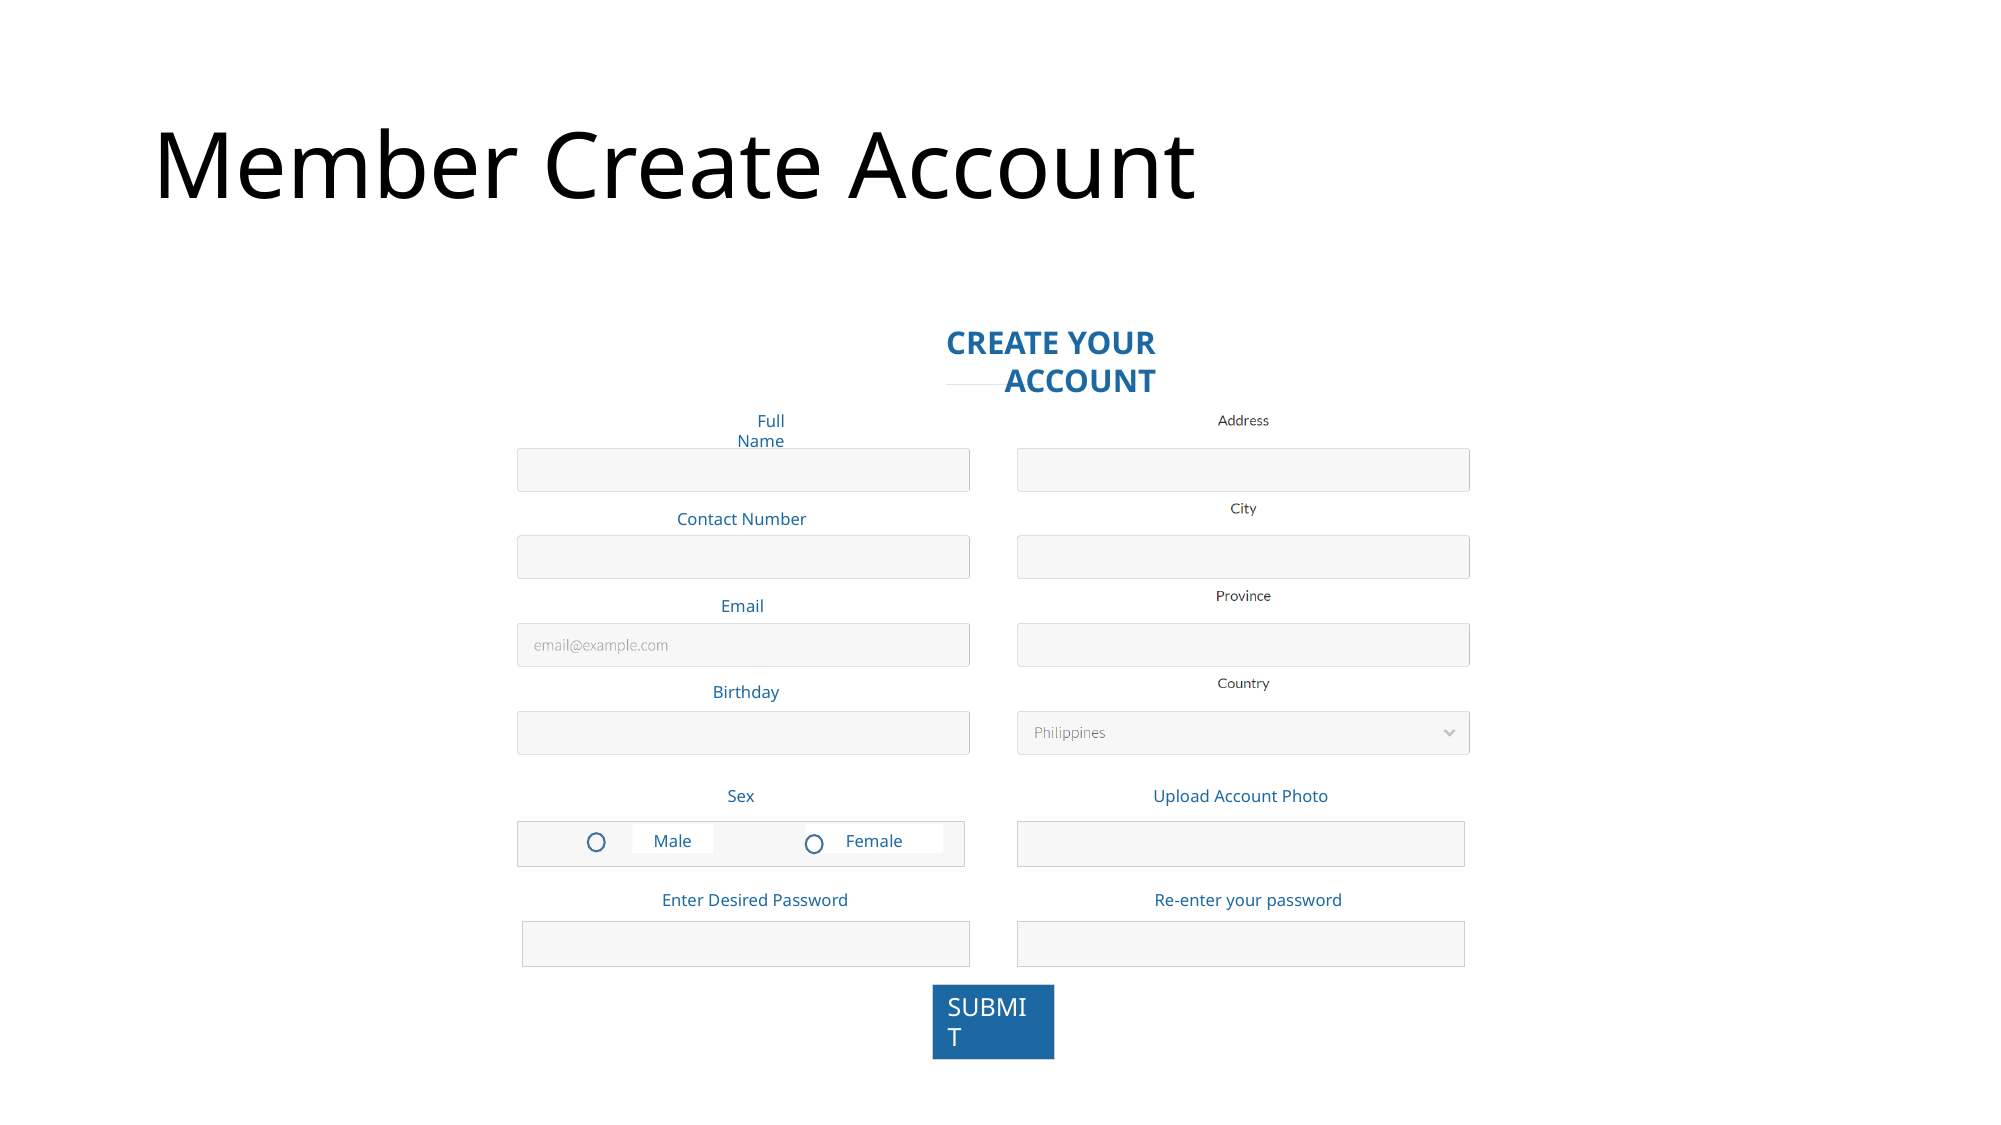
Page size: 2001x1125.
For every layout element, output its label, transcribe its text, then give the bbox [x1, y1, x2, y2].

text_box Sex [620, 795, 861, 808]
text_box Upload Account Photo [1121, 795, 1362, 808]
text_box SUBMIT [932, 984, 1055, 1060]
text_box Enter Desired Password [635, 882, 876, 912]
text_box [522, 921, 970, 967]
text_box [586, 832, 606, 853]
title Member Create Account [137, 59, 1863, 278]
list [382, 293, 1601, 795]
text_box Male [632, 823, 714, 854]
text_box [1017, 921, 1465, 967]
text_box Female [805, 823, 944, 854]
text_box [804, 834, 824, 855]
text_box [517, 821, 965, 867]
text_box [1017, 821, 1465, 867]
text_box Re-enter your password [1128, 882, 1369, 912]
